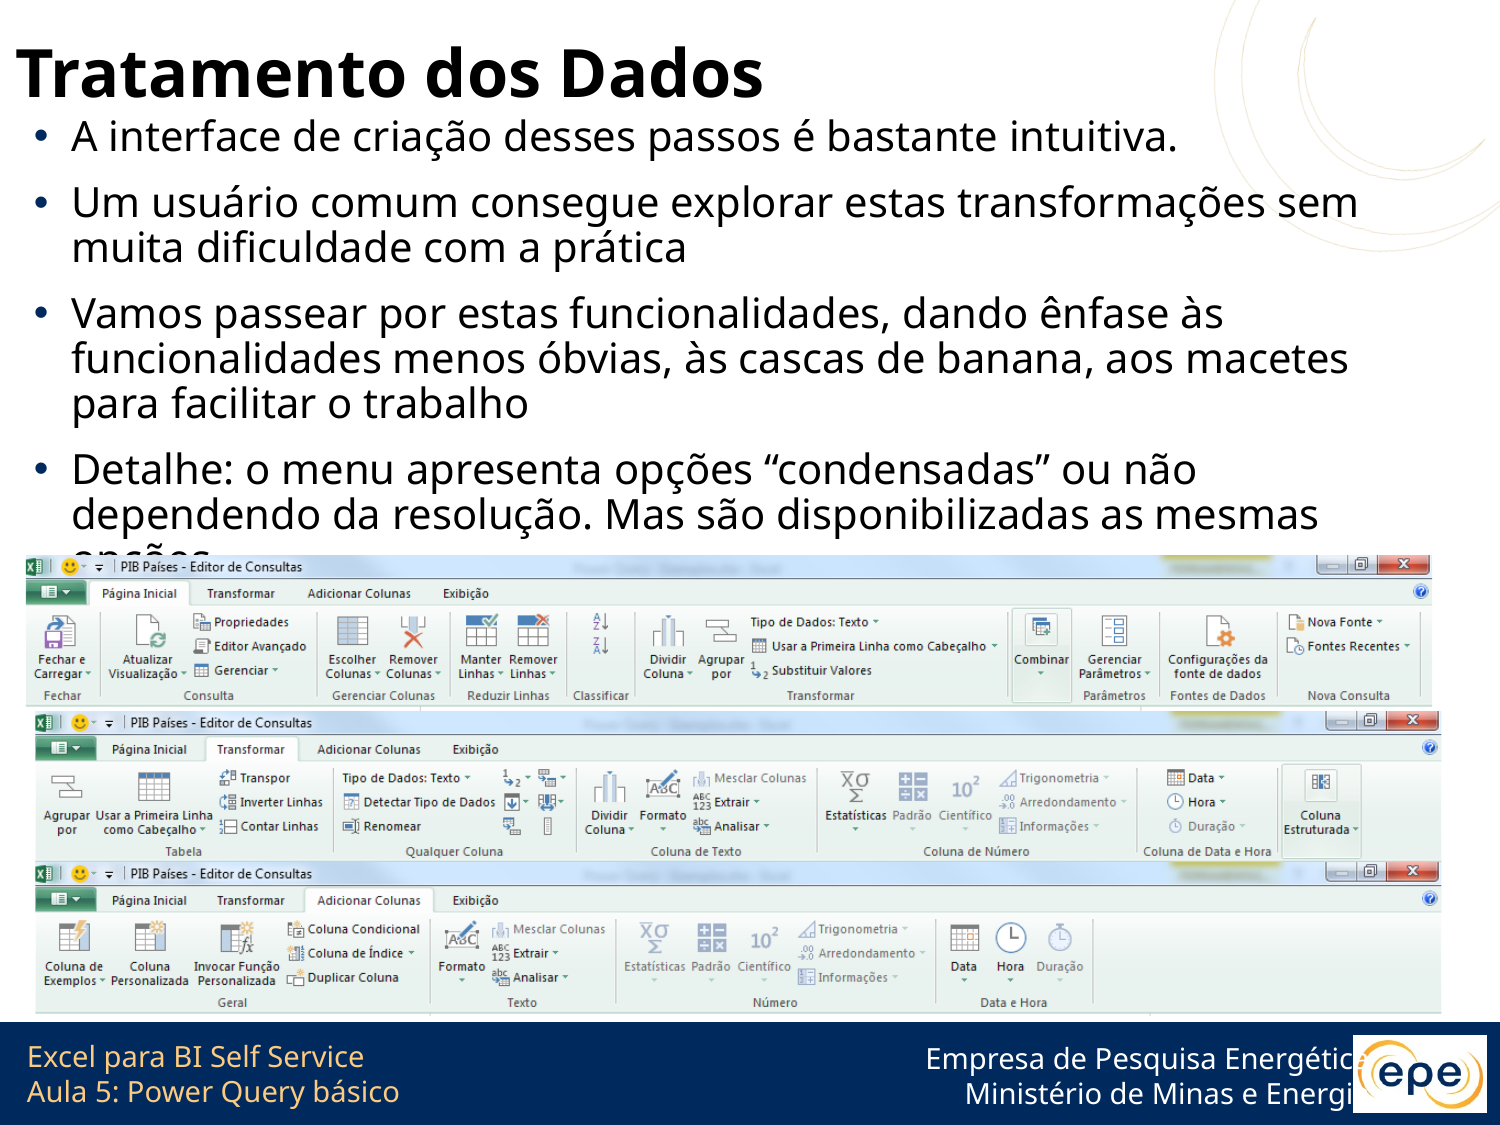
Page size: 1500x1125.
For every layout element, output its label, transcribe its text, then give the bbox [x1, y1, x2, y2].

picture [25, 555, 1442, 1016]
list A interface de criação desses passos é bastante intuitiva. Um usuário comum consegue explorar estas transformações sem muita dificuldade com a prática Vamos passear por estas funcionalidades, dando ênfase às funcionalidades menos óbvias, às cascas de banana, aos macetes para facilitar o trabalho Detalhe: o menu apresenta opções “condensadas” ou não dependendo da resolução. Mas são disponibilizadas as mesmas opções [18, 108, 1459, 911]
picture [1353, 1035, 1487, 1113]
title Tratamento dos Dados [0, 3, 1459, 148]
